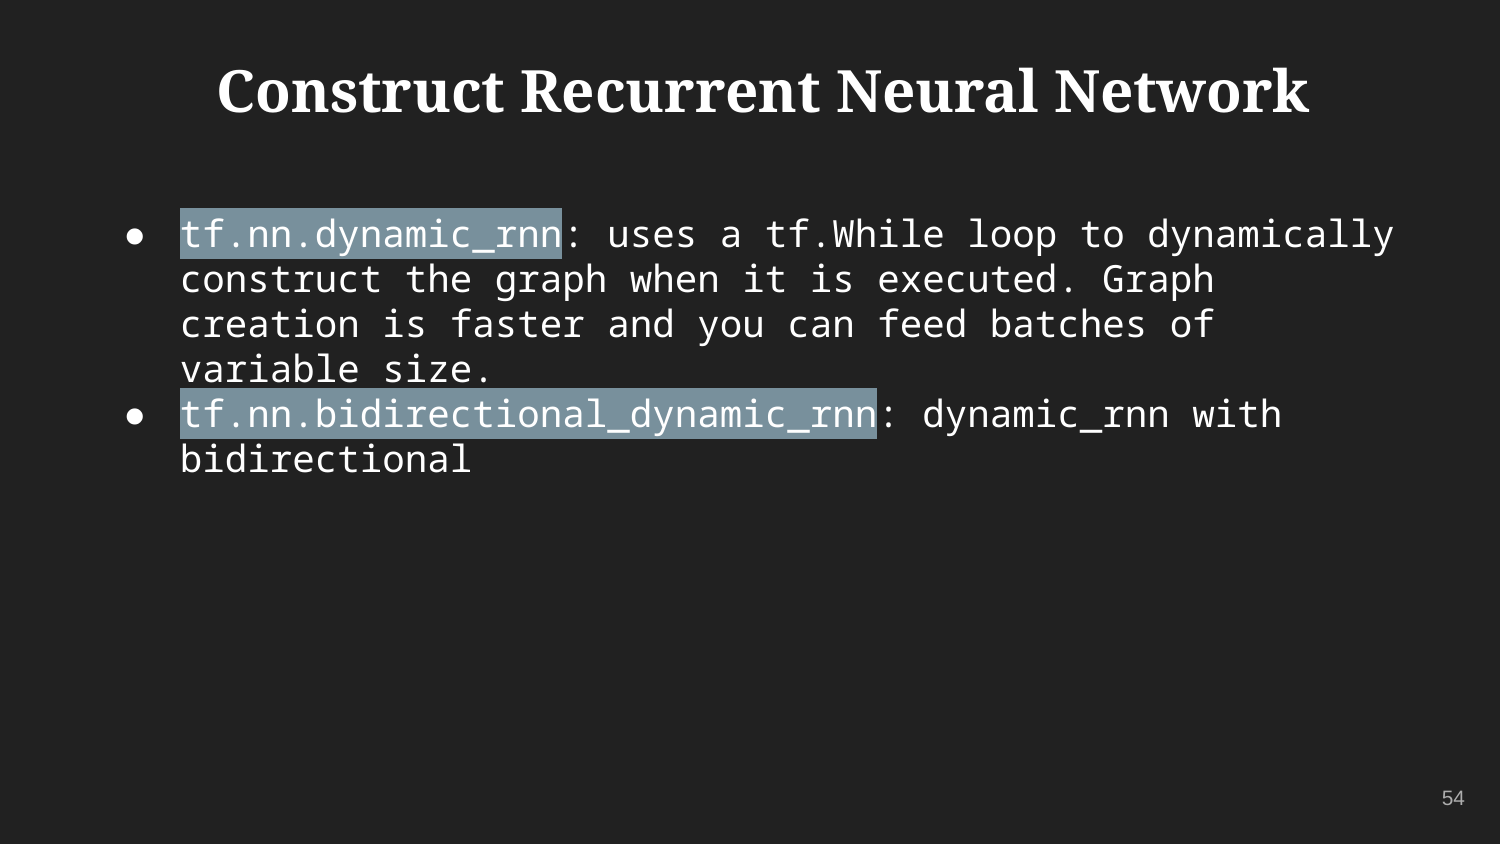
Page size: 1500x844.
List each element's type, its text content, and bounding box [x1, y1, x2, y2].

text_box tf.nn.dynamic_rnn: uses a tf.While loop to dynamically construct the graph when it is executed. Graph creation is faster and you can feed batches of variable size. tf.nn.bidirectional_dynamic_rnn: dynamic_rnn with bidirectional [89, 195, 1428, 718]
slide_number ‹#› [1389, 764, 1480, 830]
title Construct Recurrent Neural Network [99, 38, 1428, 164]
